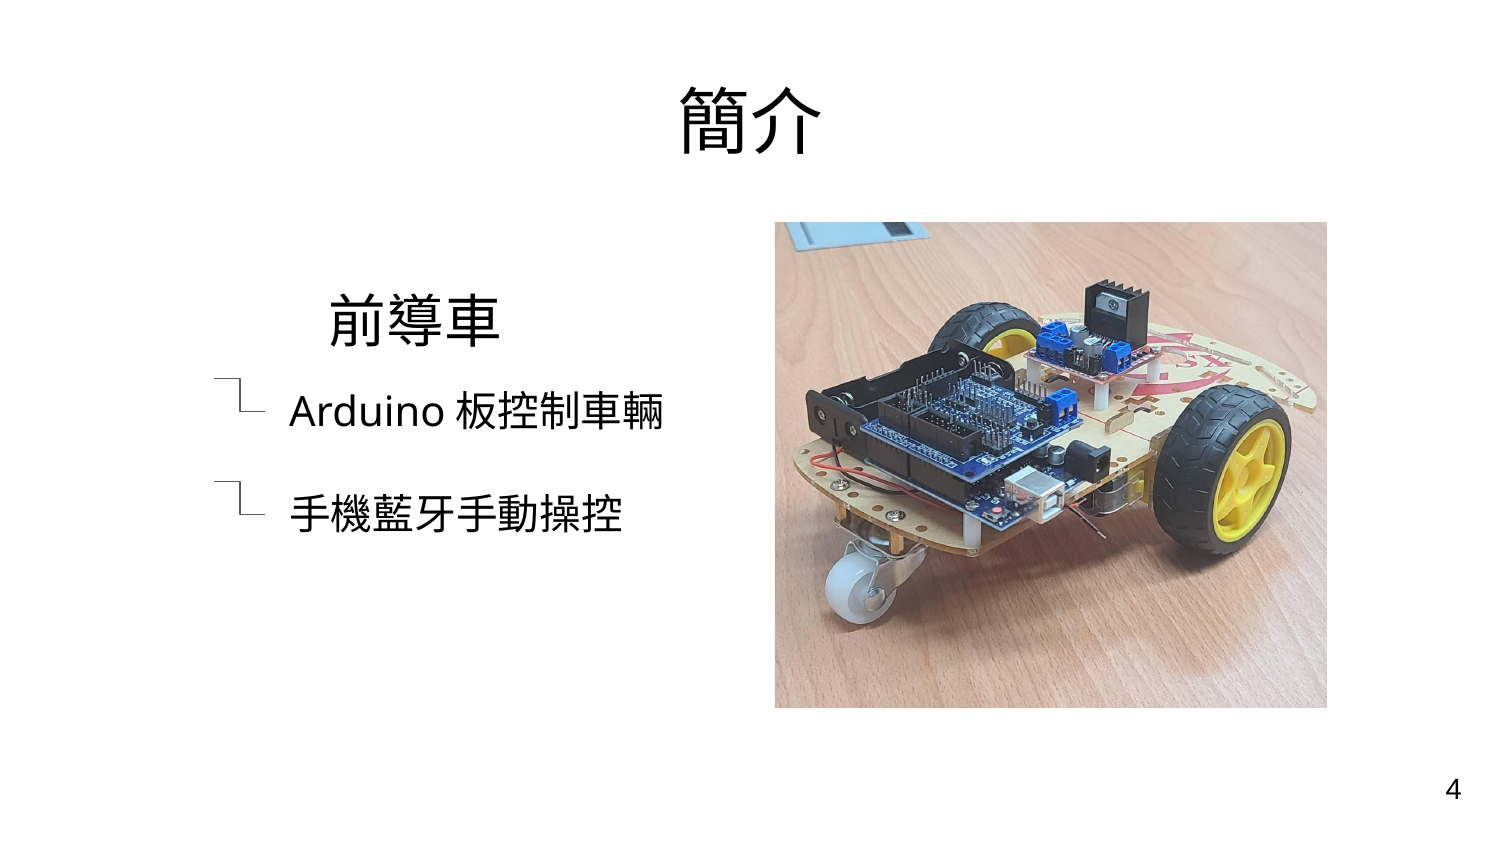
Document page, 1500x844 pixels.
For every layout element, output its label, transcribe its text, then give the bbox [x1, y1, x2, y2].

picture [774, 222, 1328, 708]
text_box Arduino板控制車輛 [274, 369, 717, 450]
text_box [213, 378, 266, 412]
title 簡介 [69, 60, 1431, 179]
text_box 4 [1430, 755, 1485, 821]
subtitle 前導車 [139, 270, 692, 370]
text_box 手機藍牙手動操控 [274, 472, 717, 553]
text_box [213, 481, 266, 515]
